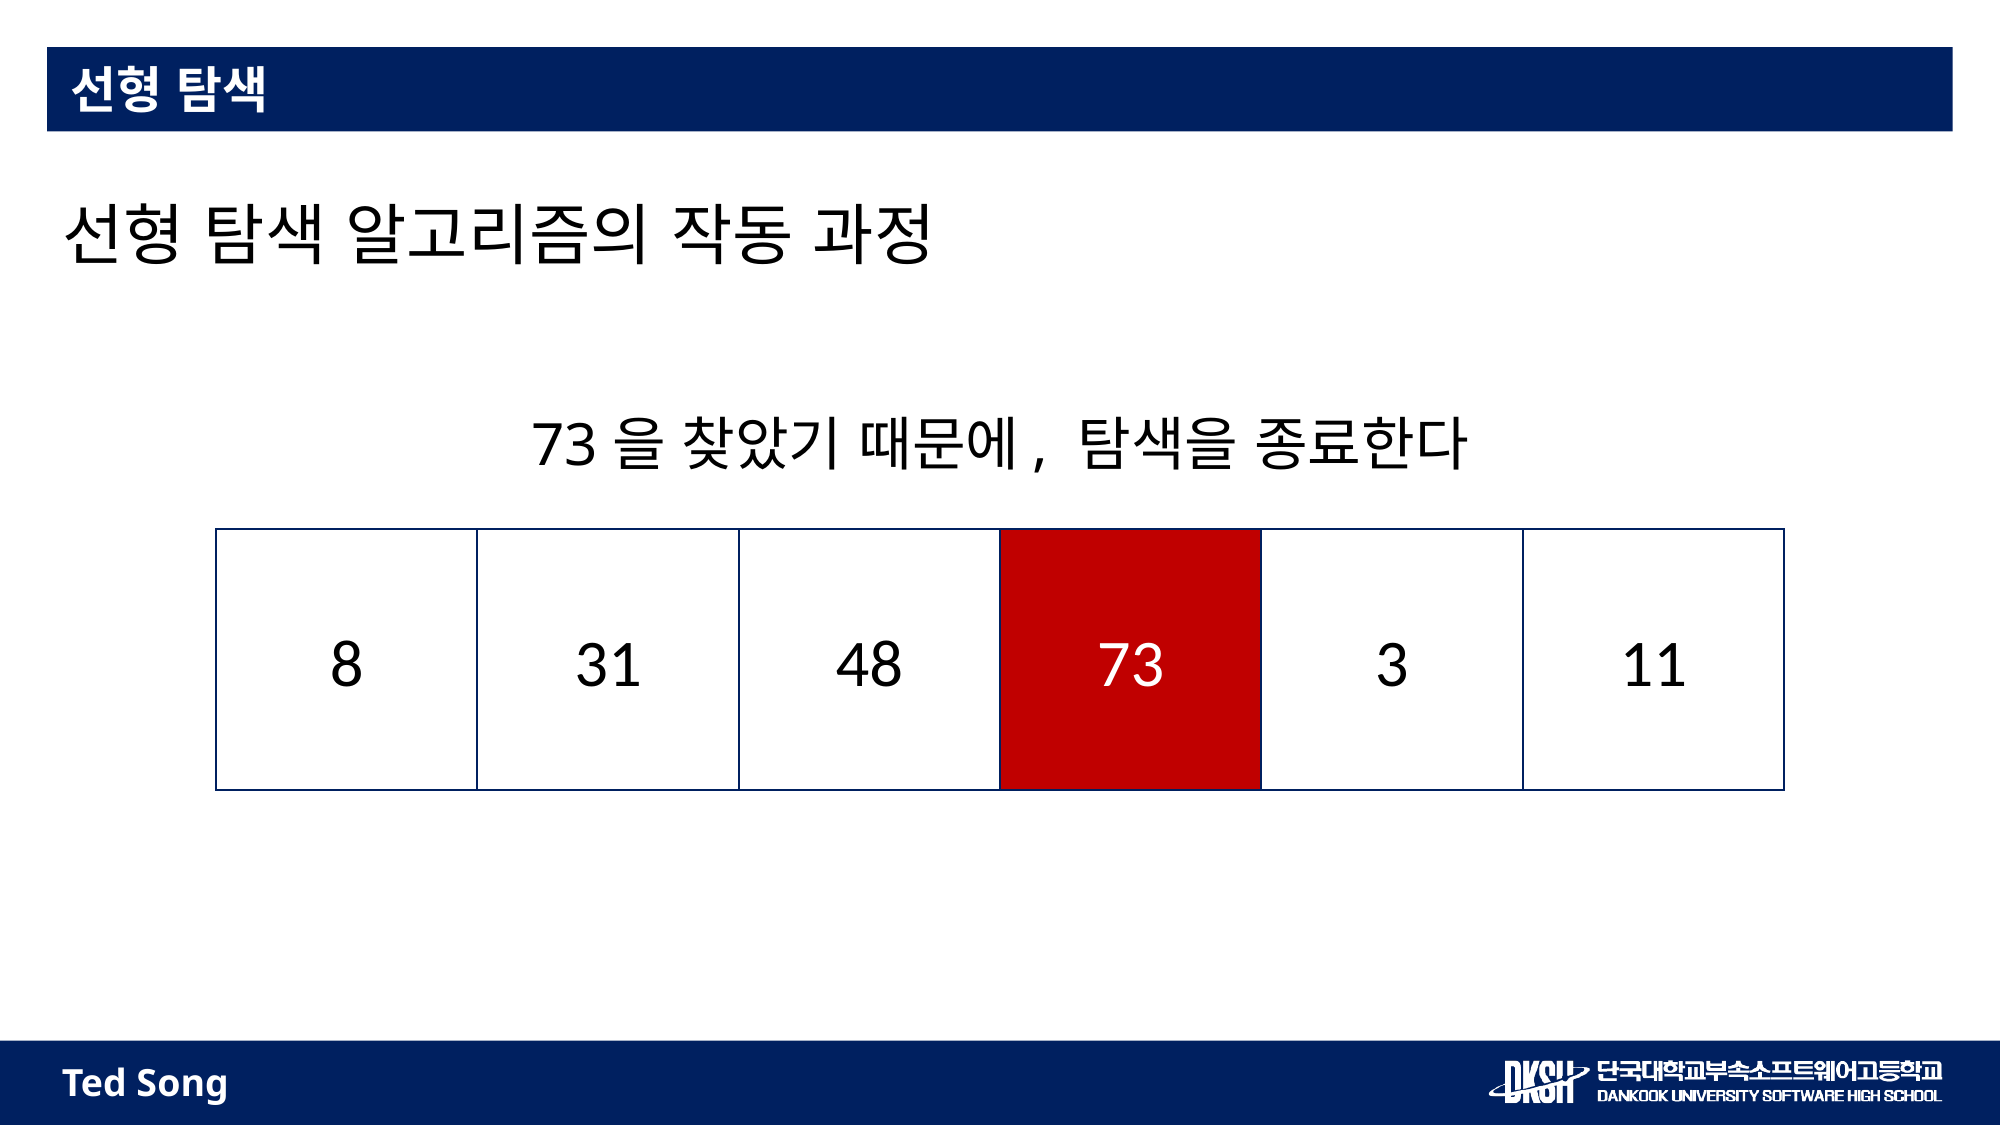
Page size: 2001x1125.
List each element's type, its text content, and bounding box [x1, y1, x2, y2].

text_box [0, 1040, 2000, 1125]
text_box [216, 399, 1784, 791]
text_box [46, 46, 1954, 132]
text_box 선형 탐색 알고리즘의 작동 과정 [47, 185, 1953, 280]
text_box 선형 탐색 [56, 51, 284, 127]
